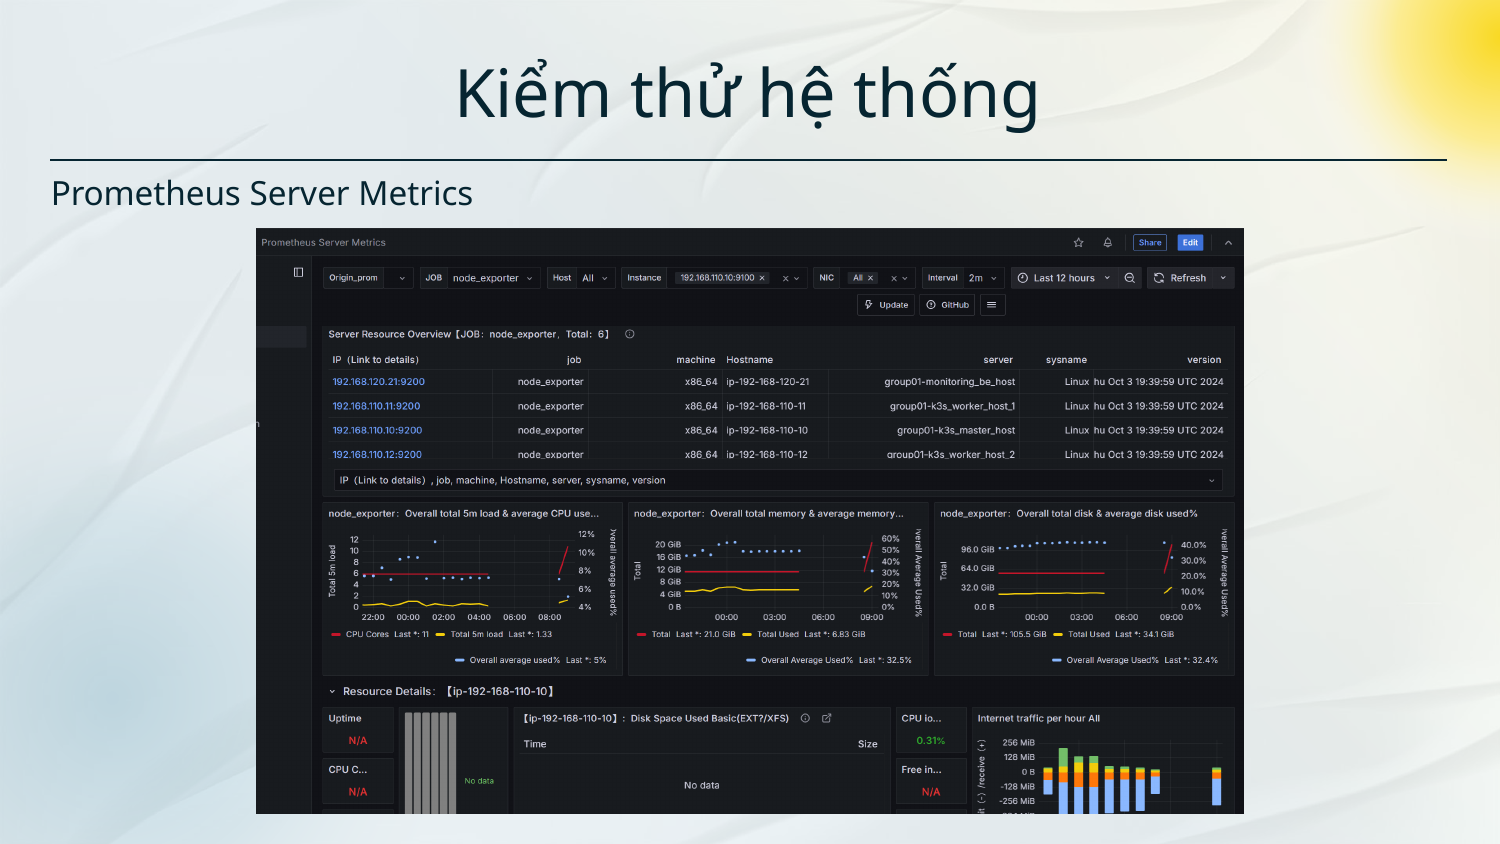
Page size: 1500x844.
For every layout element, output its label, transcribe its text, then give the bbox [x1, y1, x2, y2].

picture [256, 227, 1244, 814]
text_box Kiểm thử hệ thống [50, 51, 1447, 159]
text_box Prometheus Server Metrics [50, 172, 1448, 653]
